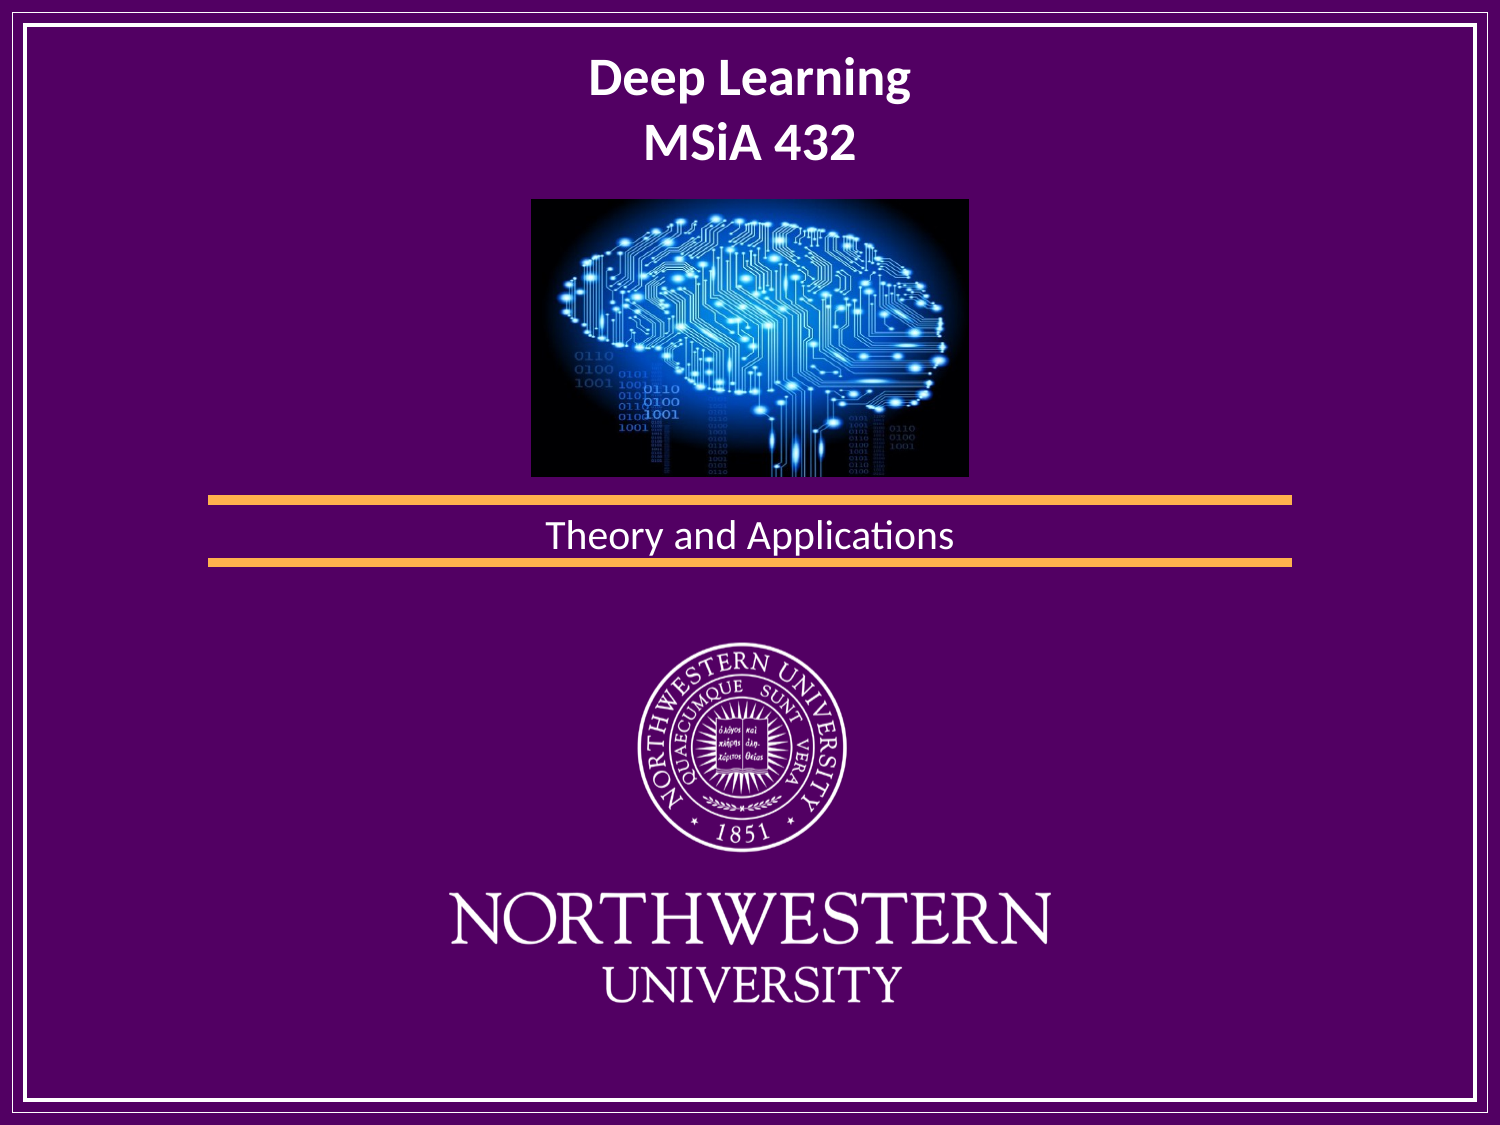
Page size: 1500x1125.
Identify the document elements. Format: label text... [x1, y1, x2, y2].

text_box Deep Learning MSiA 432 [112, 12, 1388, 200]
picture [0, 0, 1500, 1125]
subtitle Theory and Applications [225, 500, 1275, 788]
